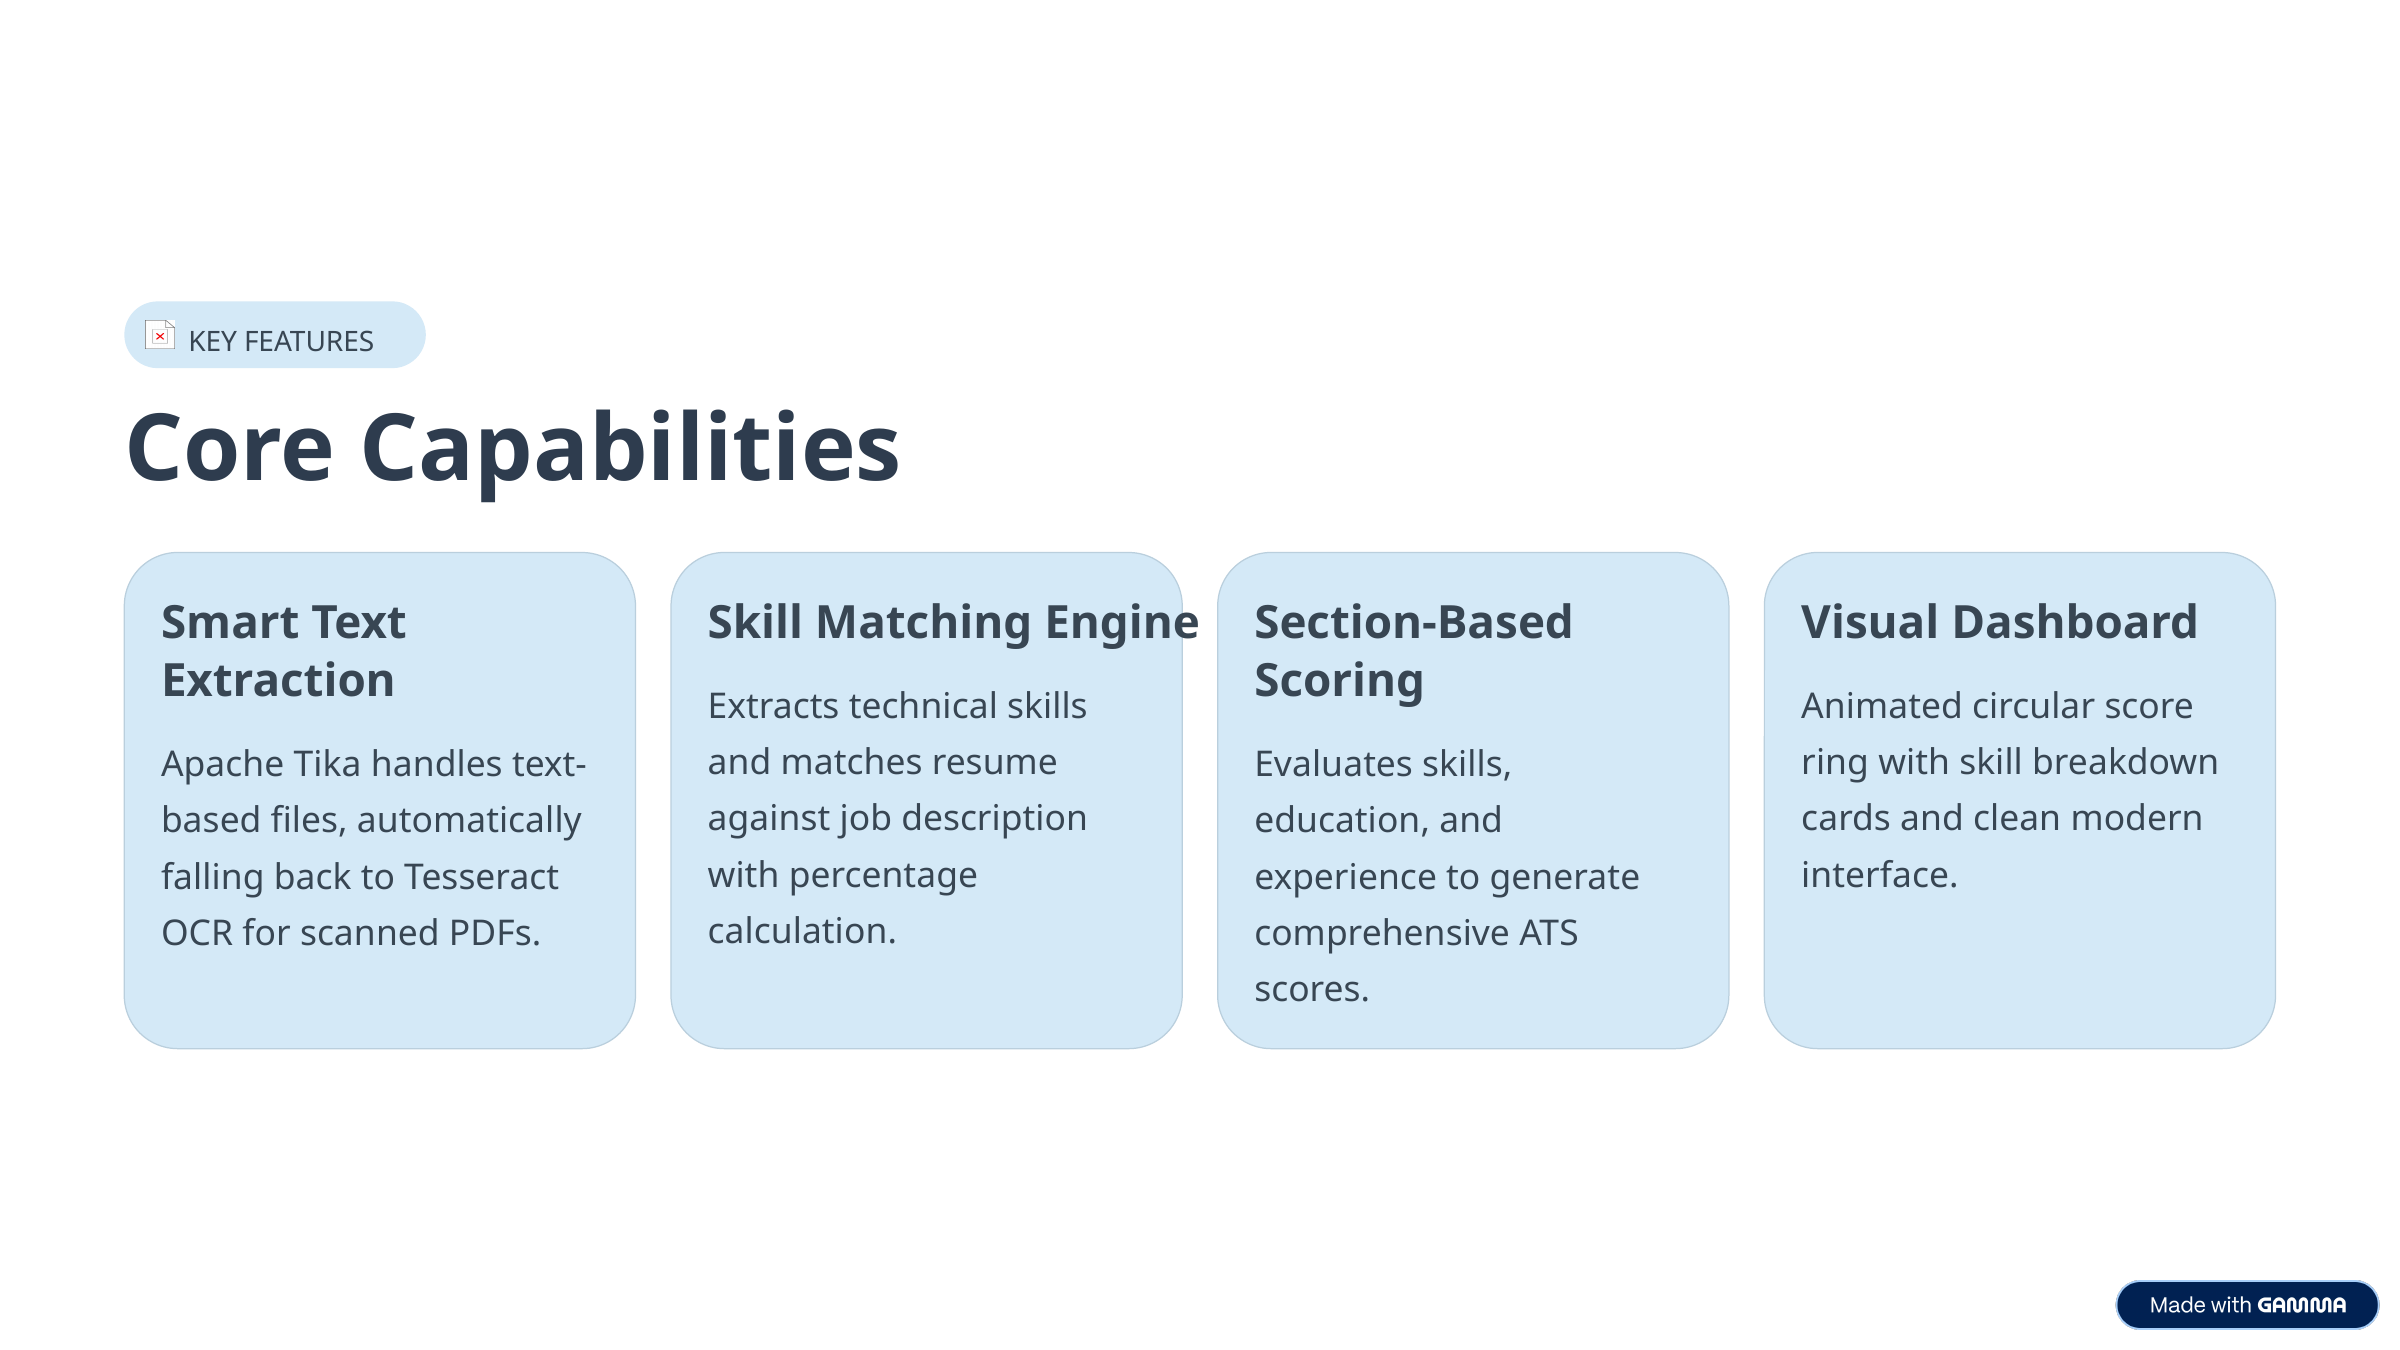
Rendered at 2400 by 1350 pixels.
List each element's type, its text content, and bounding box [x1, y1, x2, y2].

text_box Smart Text Extraction [161, 589, 599, 707]
text_box [124, 301, 426, 369]
text_box [670, 552, 1183, 1049]
picture [145, 320, 175, 349]
text_box KEY FEATURES [188, 311, 405, 358]
text_box [1764, 552, 2276, 1049]
text_box Extracts technical skills and matches resume against job description with percentage calculation. [707, 669, 1146, 954]
text_box Animated circular score ring with skill breakdown cards and clean modern interface. [1801, 668, 2239, 897]
picture [2106, 1271, 2389, 1339]
text_box Skill Matching Engine [707, 589, 1146, 648]
text_box Apache Tika handles text-based files, automatically falling back to Tesseract OCR for scanned PDFs. [161, 727, 599, 1012]
text_box [124, 552, 636, 1049]
text_box Section-Based Scoring [1254, 589, 1692, 707]
text_box Evaluates skills, education, and experience to generate comprehensive ATS scores. [1254, 727, 1692, 1012]
text_box Visual Dashboard [1801, 589, 2239, 648]
text_box Core Capabilities [124, 382, 1060, 500]
text_box [1217, 552, 1729, 1049]
